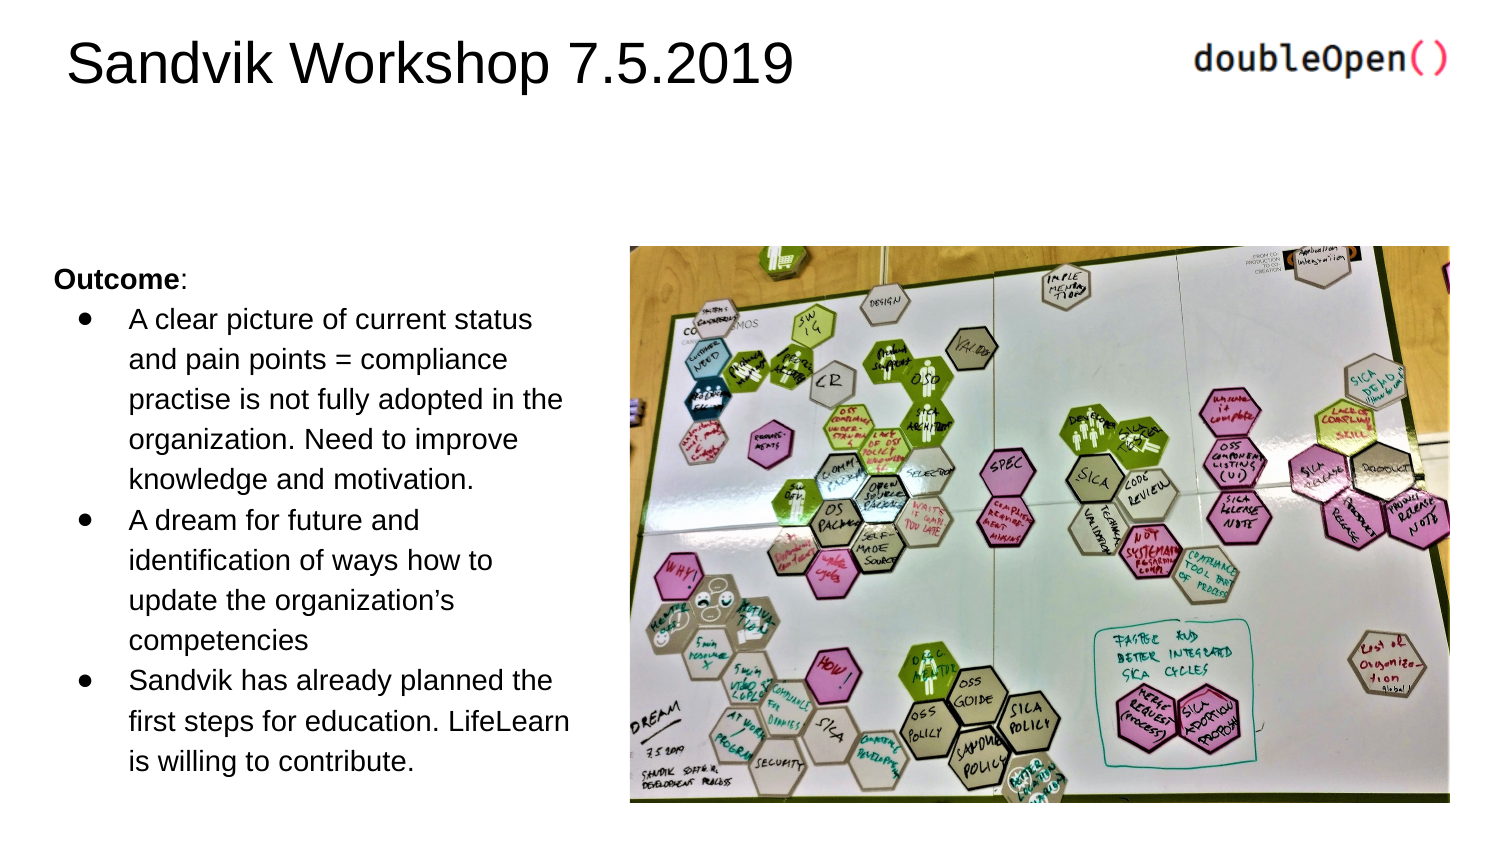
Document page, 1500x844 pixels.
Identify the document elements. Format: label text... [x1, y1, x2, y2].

picture [1173, 10, 1476, 103]
picture [629, 245, 1451, 803]
list Outcome: A clear picture of current status and pain points = compliance practise is not fully adopted in the organization. Need to improve knowledge and motivation. A dream for future and identification of ways how to update the organization’s competencies Sandvik has already planned the first steps for education. LifeLearn is willing to contribute. [38, 239, 600, 700]
title Sandvik Workshop 7.5.2019 [51, 10, 1172, 105]
